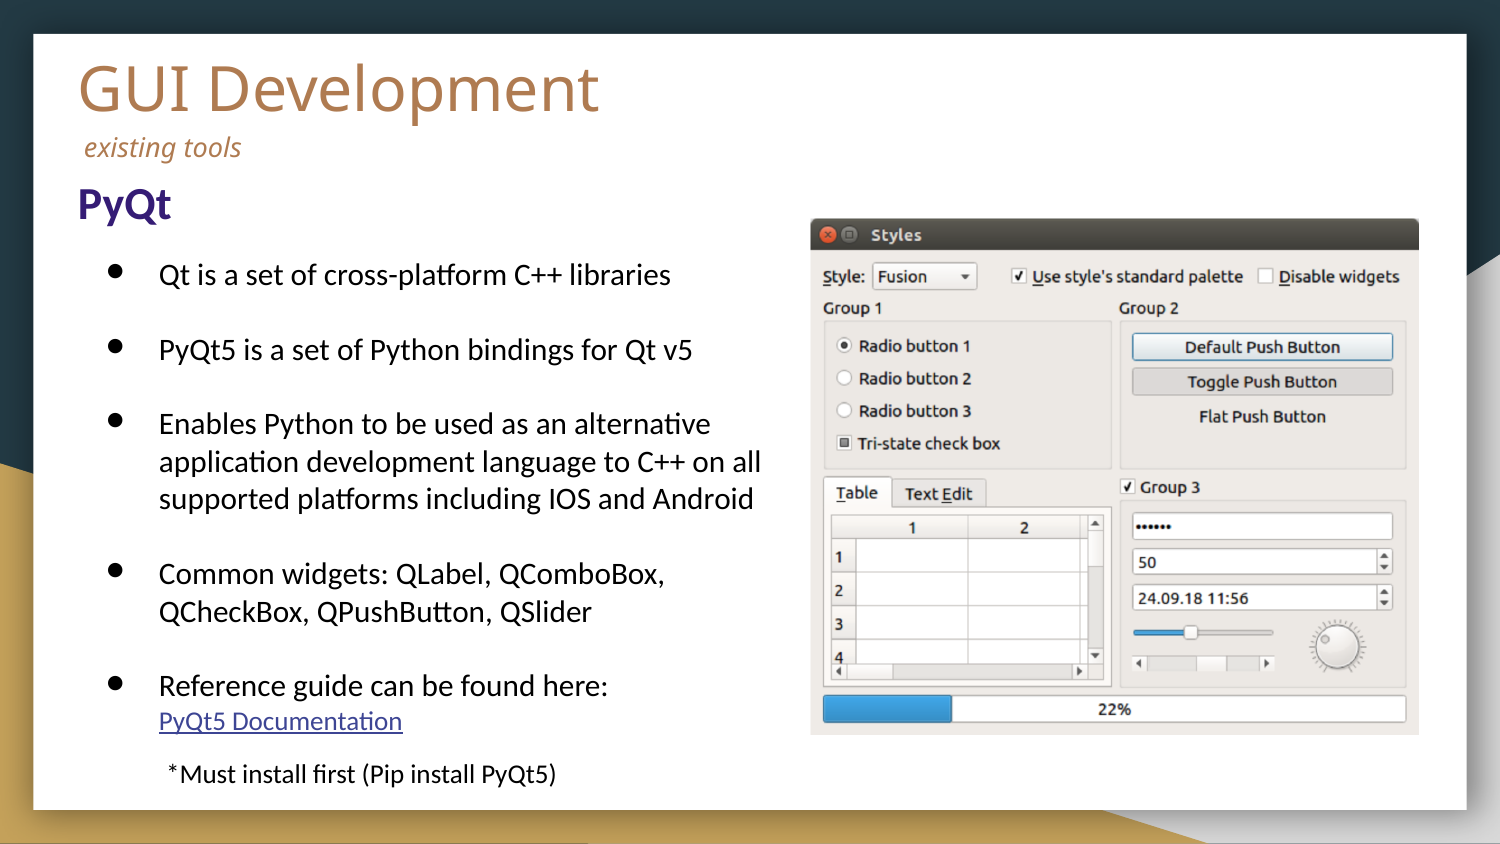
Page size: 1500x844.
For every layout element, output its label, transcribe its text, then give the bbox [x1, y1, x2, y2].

title GUI Development [62, 33, 627, 150]
picture [807, 207, 1431, 746]
list Qt is a set of cross-platform C++ libraries PyQt5 is a set of Python bindings for Qt v5 Enables Python to be used as an alternative application development language to C++ on all supported platforms including IOS and Android Common widgets: QLabel, QComboBox, QCheckBox, QPushButton, QSlider Reference guide can be found here: PyQt5 Documentation *Must install first (Pip install PyQt5) [69, 238, 802, 727]
text_box PyQt [62, 159, 509, 230]
title existing tools [69, 115, 558, 181]
